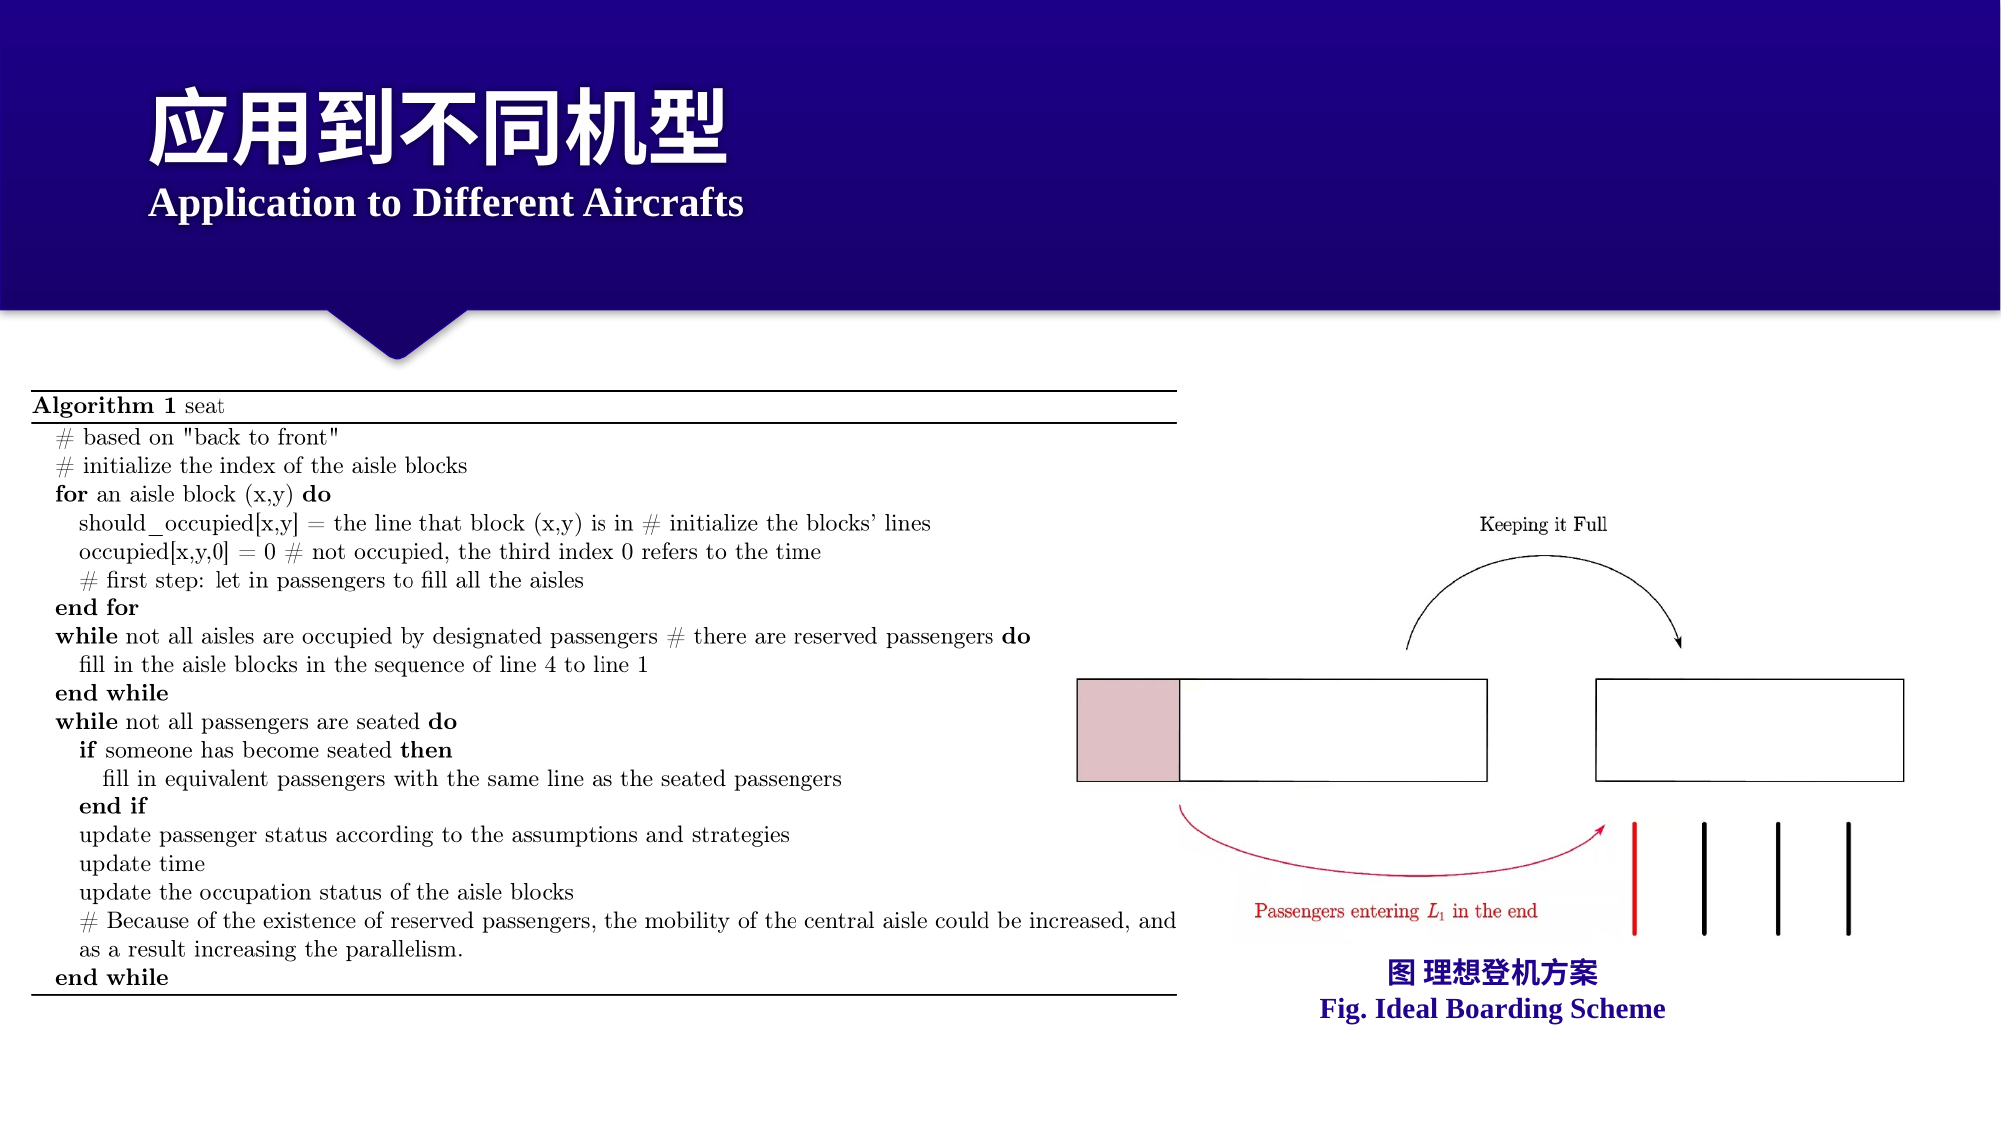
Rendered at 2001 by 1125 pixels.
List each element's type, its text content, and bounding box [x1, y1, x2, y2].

text_box 图 理想登机方案 Fig. Ideal Boarding Scheme [1208, 952, 1778, 1032]
picture [28, 388, 1922, 998]
title 应用到不同机型 Application to Different Aircrafts [132, 73, 1868, 233]
